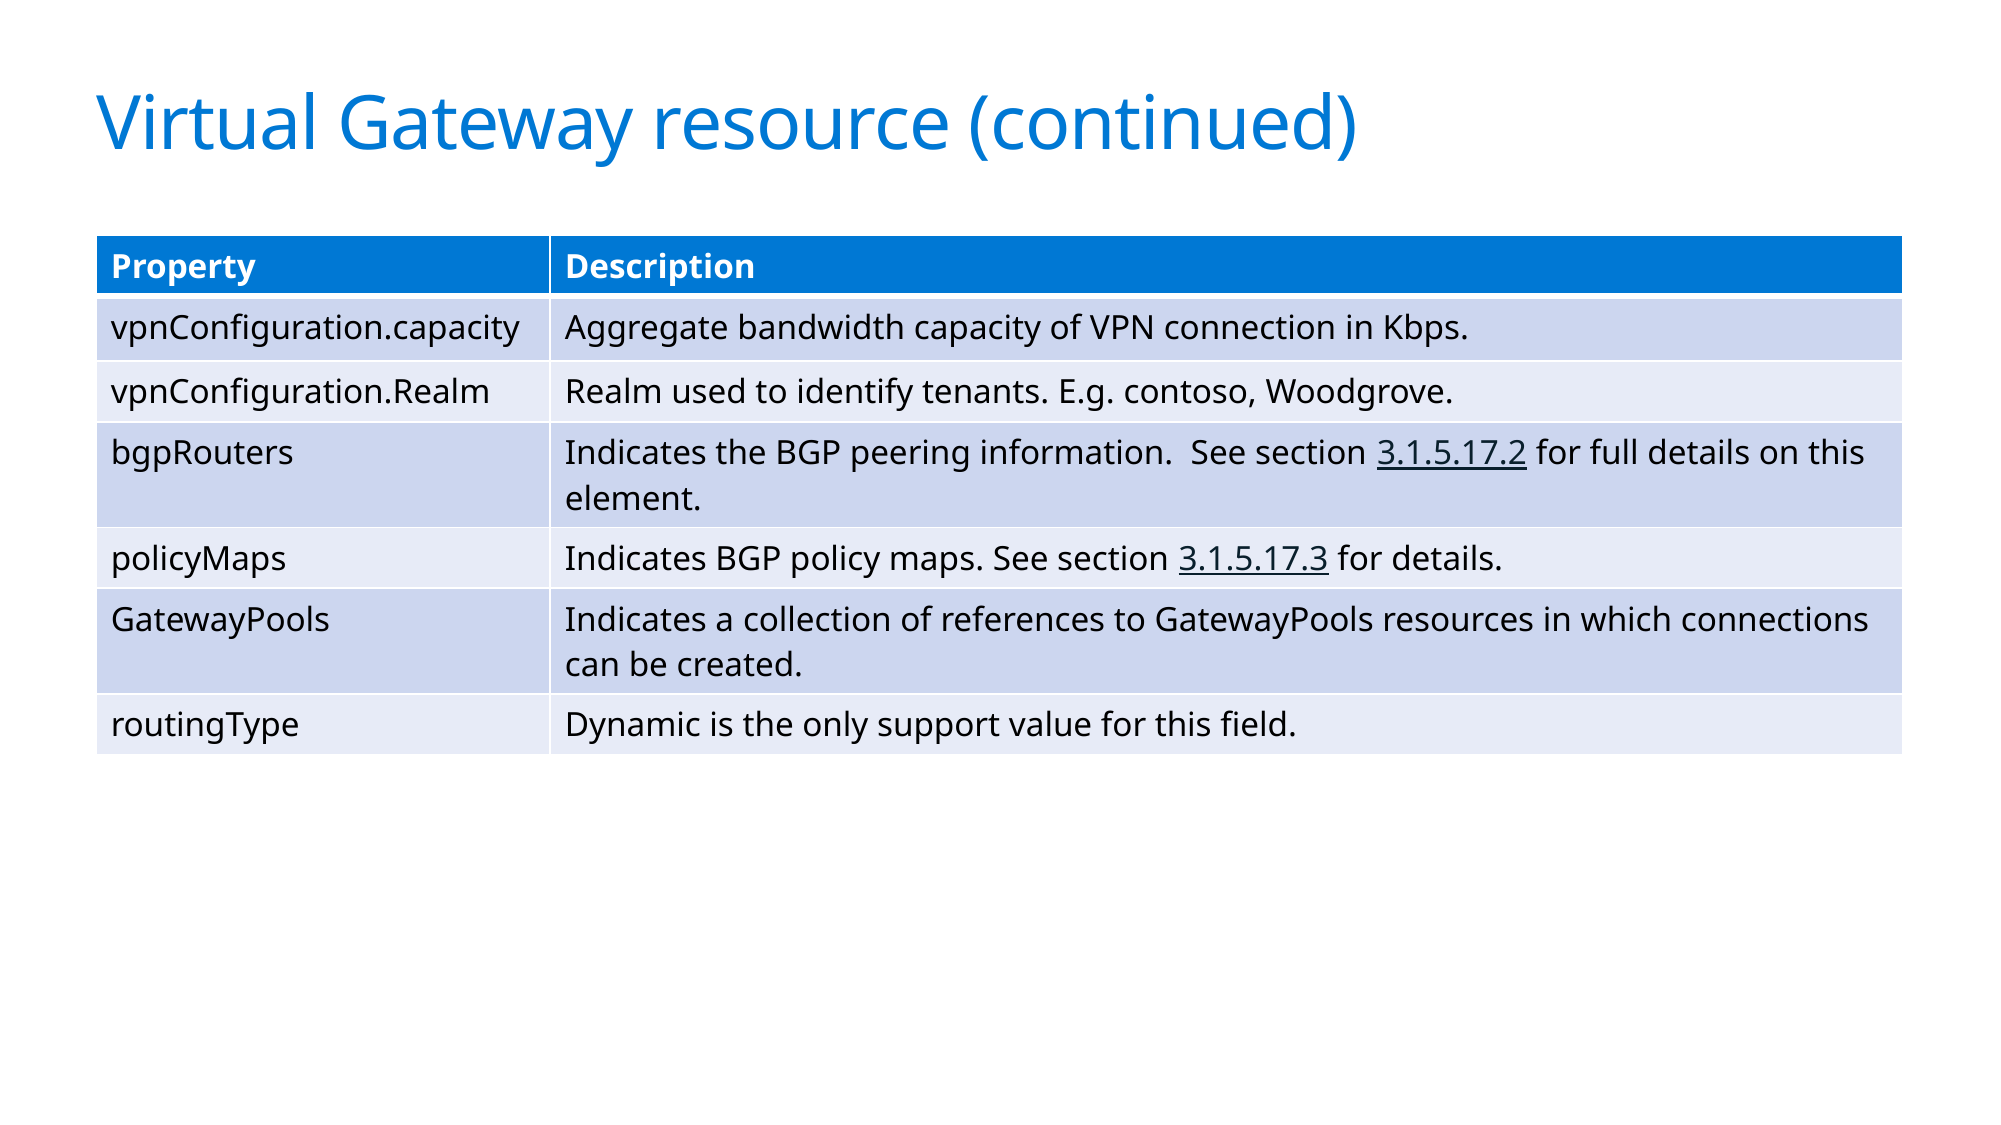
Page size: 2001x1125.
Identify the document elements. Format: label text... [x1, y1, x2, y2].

table_header Description [551, 236, 1902, 293]
table_cell Indicates the BGP peering information. See section 3.1.5.17.2 for full details on this element. [551, 423, 1902, 527]
table_header Property [97, 236, 549, 293]
table_cell Realm used to identify tenants. E.g. contoso, Woodgrove. [551, 362, 1902, 421]
table_cell Indicates BGP policy maps. See section 3.1.5.17.3 for details. [551, 528, 1902, 587]
title Virtual Gateway resource (continued) [96, 75, 1904, 166]
table_cell policyMaps [97, 528, 549, 587]
table_cell GatewayPools [97, 589, 549, 693]
table_cell Aggregate bandwidth capacity of VPN connection in Kbps. [551, 299, 1902, 360]
table_cell Dynamic is the only support value for this field. [551, 695, 1902, 754]
table_cell bgpRouters [97, 423, 549, 527]
table_cell routingType [97, 695, 549, 754]
table_cell vpnConfiguration.Realm [97, 362, 549, 421]
table_cell vpnConfiguration.capacity [97, 299, 549, 360]
table_cell Indicates a collection of references to GatewayPools resources in which connections can be created. [551, 589, 1902, 693]
